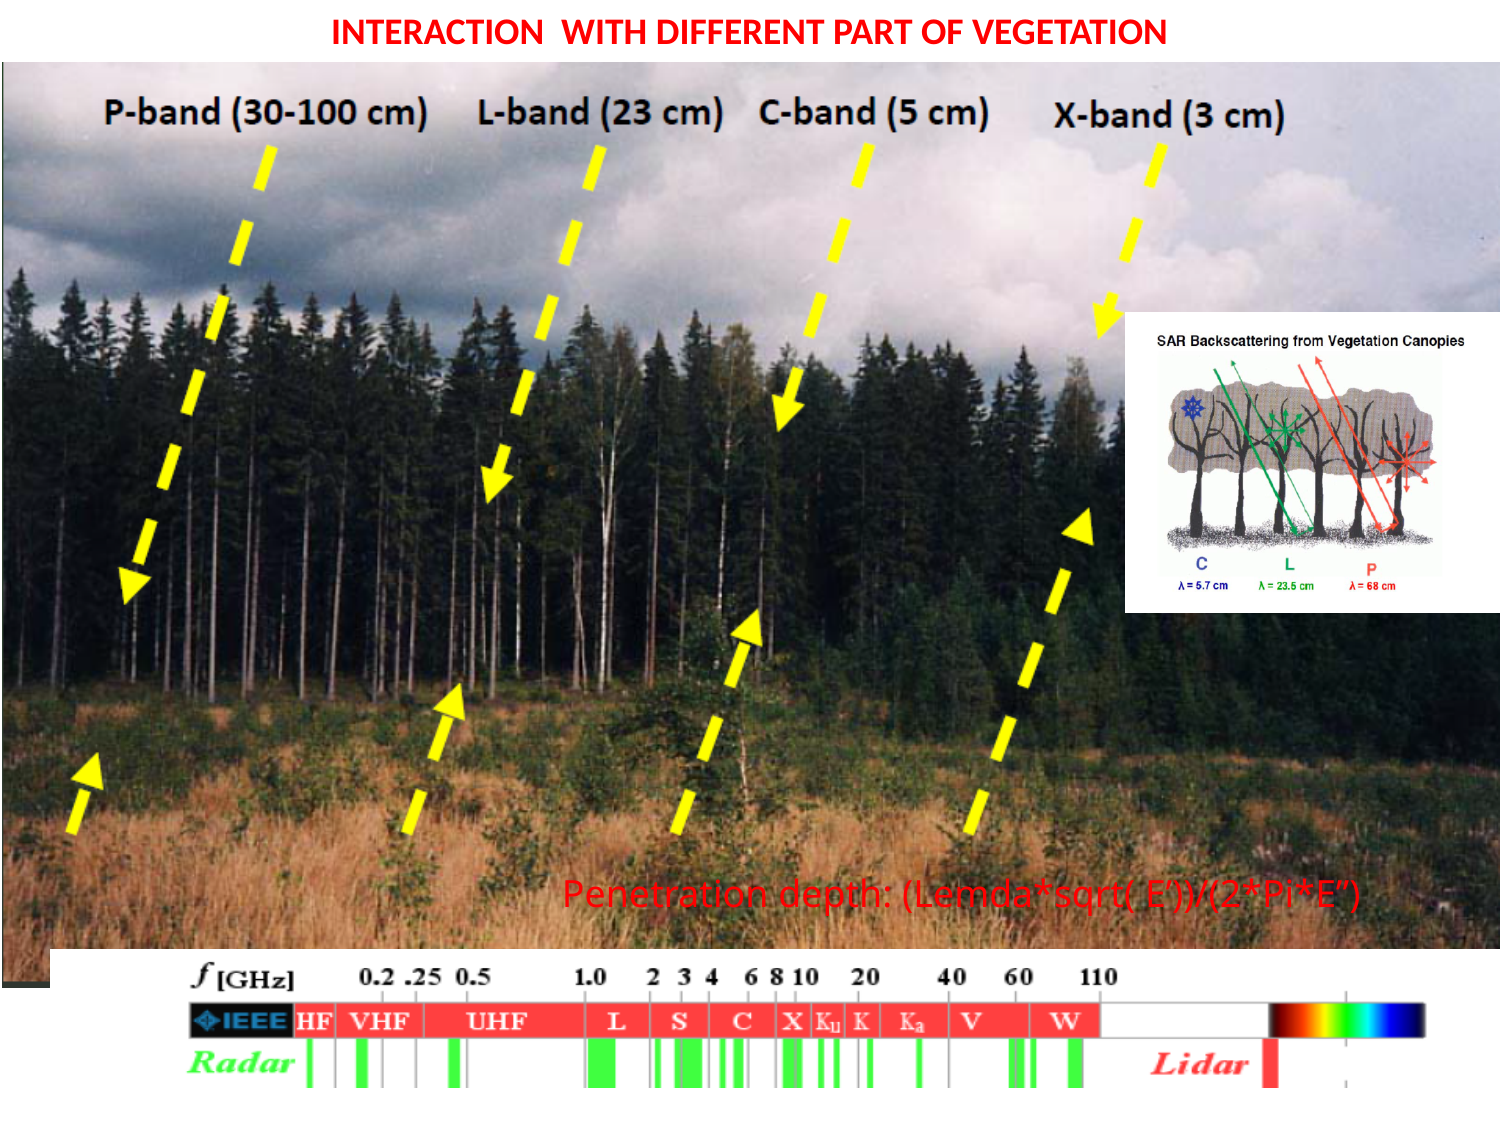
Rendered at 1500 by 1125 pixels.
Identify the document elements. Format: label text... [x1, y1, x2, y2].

picture [2, 62, 1500, 1088]
text_box INTERACTION WITH DIFFERENT PART OF VEGETATION [316, 0, 1184, 60]
